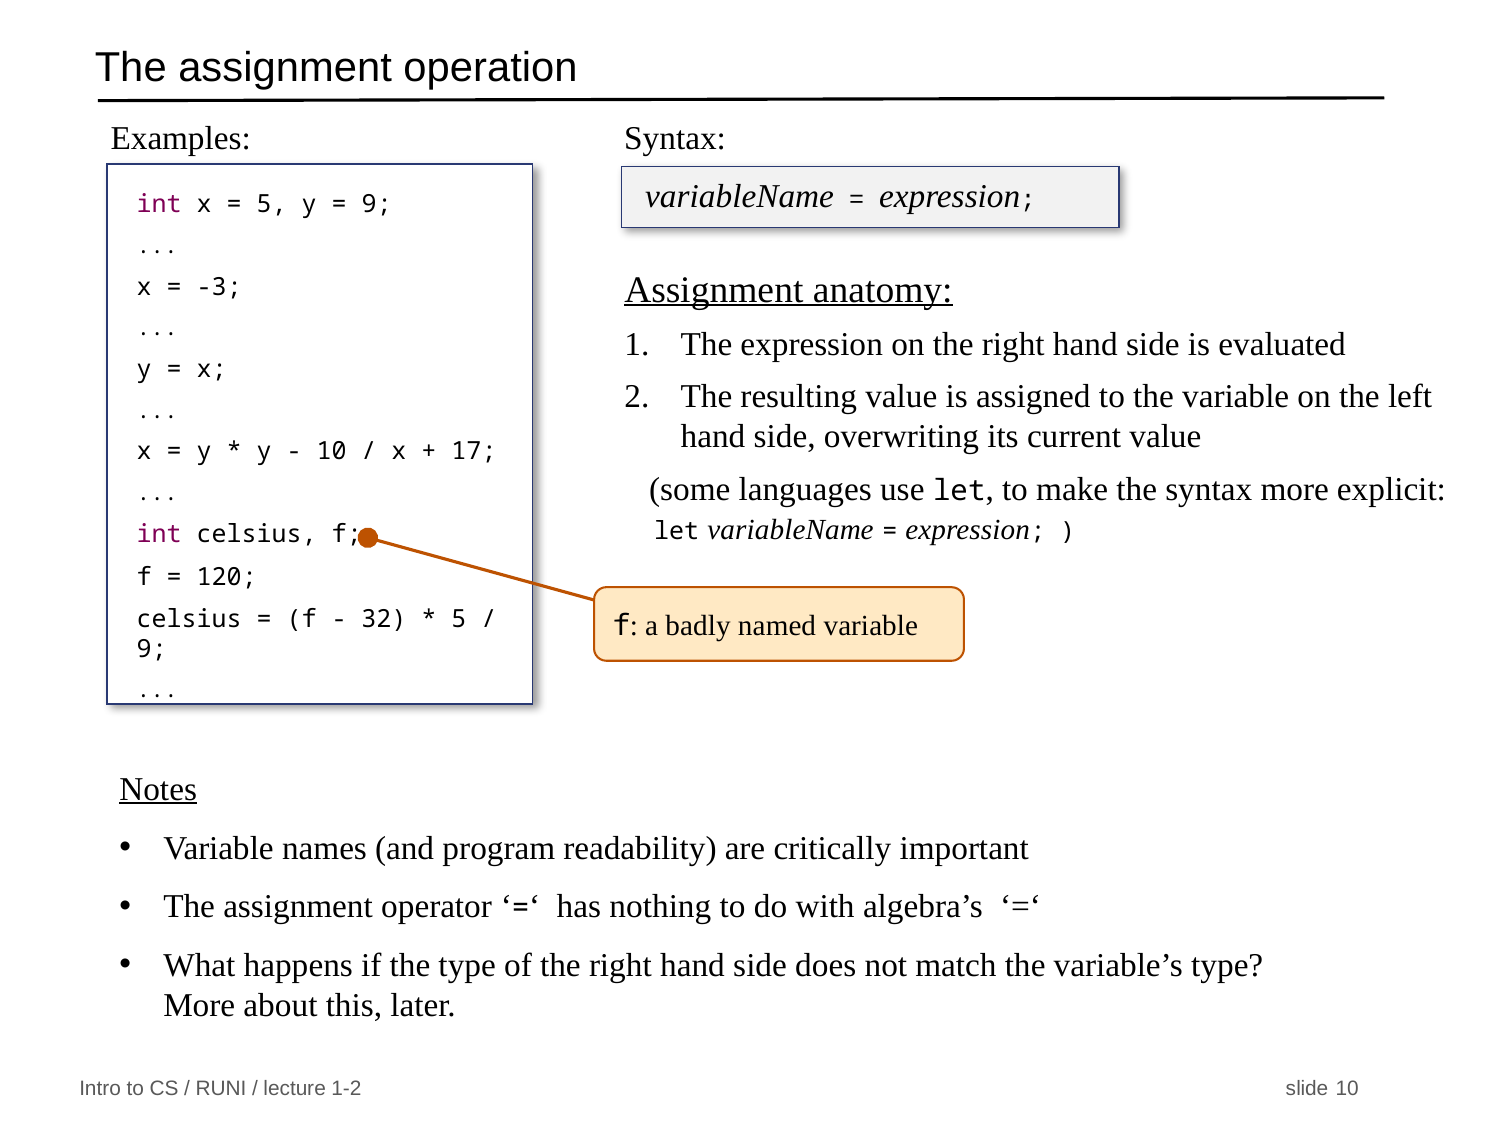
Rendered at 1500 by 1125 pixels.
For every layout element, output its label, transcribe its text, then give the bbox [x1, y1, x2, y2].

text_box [608, 108, 1474, 577]
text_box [103, 537, 1368, 1099]
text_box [95, 108, 606, 705]
title The assignment operation [79, 33, 1371, 109]
